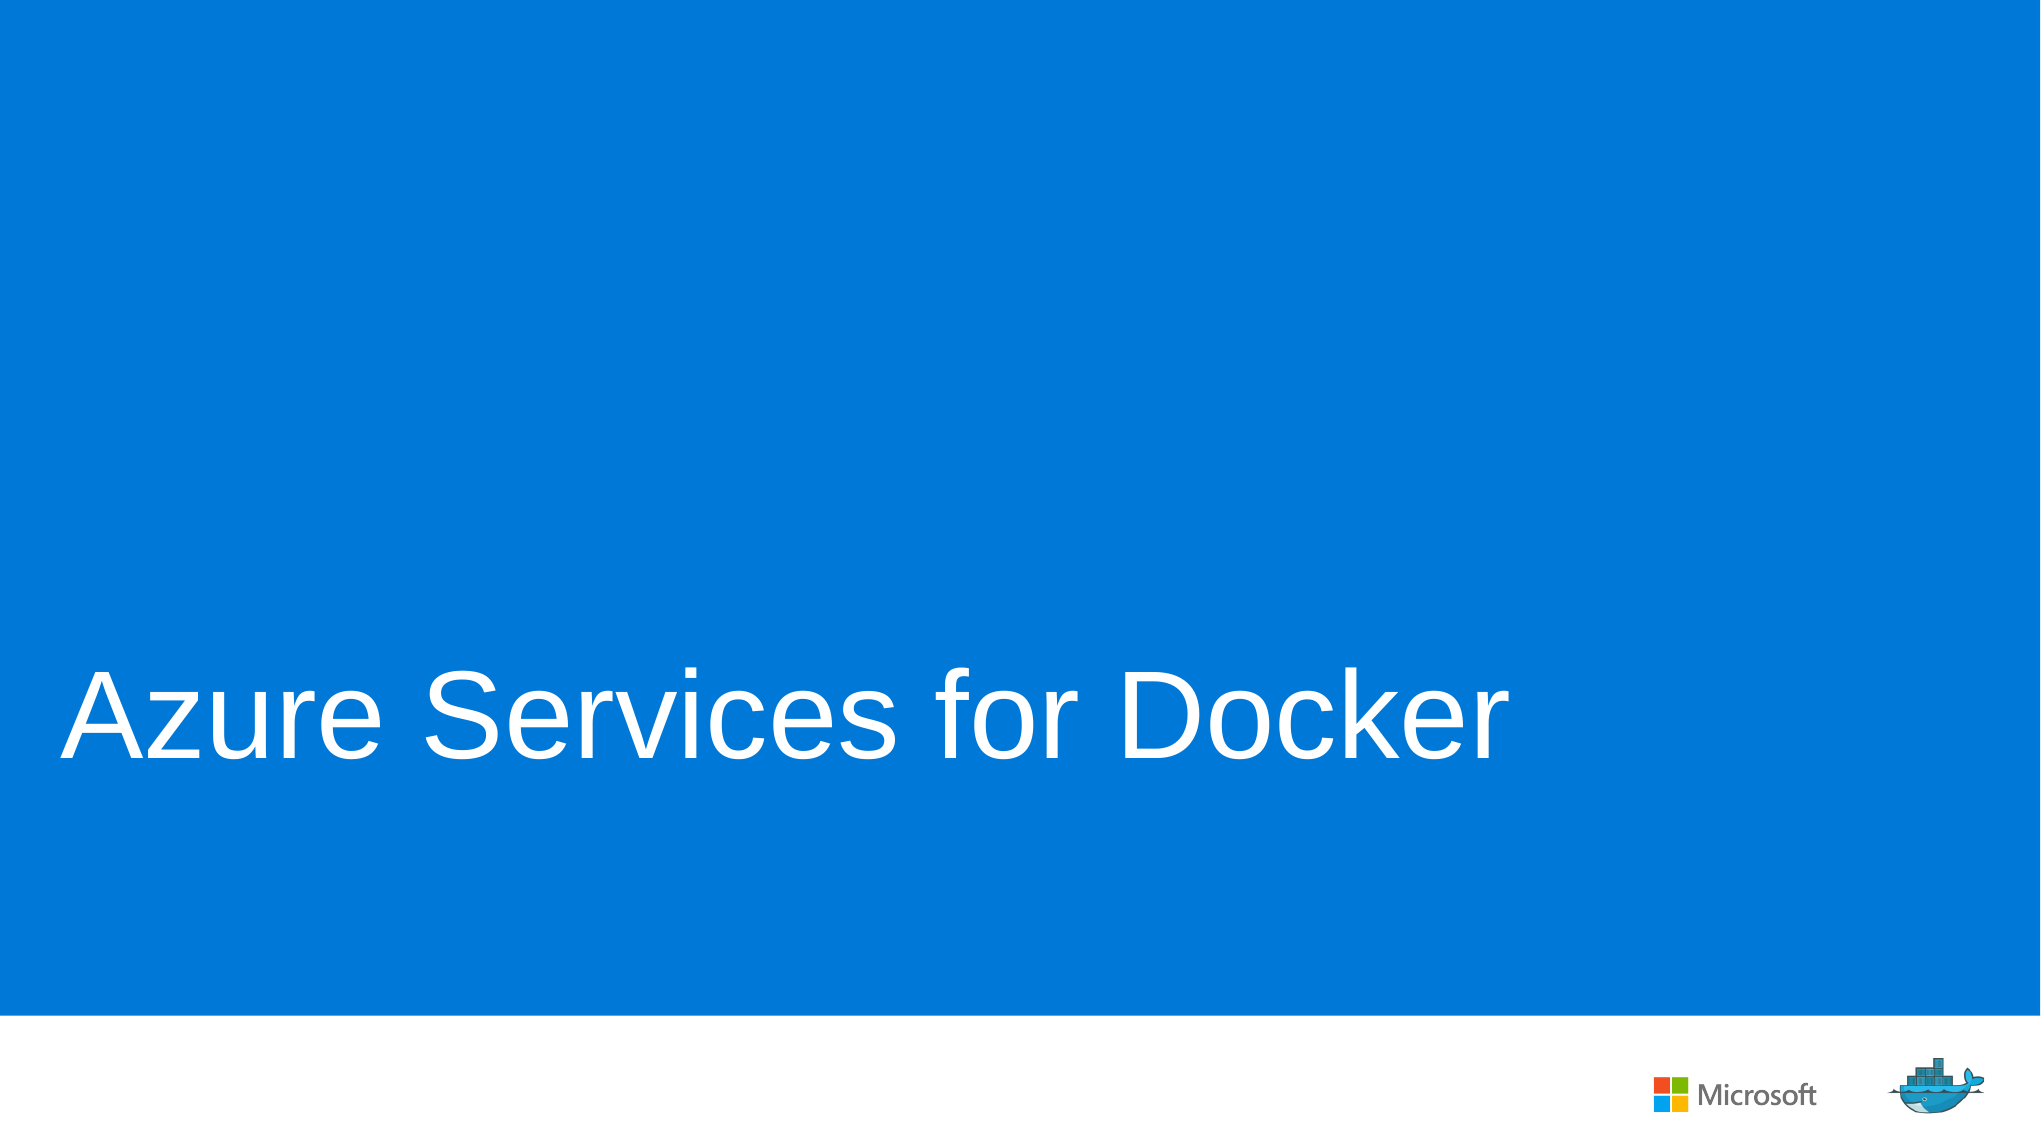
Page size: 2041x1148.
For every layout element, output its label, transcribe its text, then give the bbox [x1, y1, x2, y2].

picture [1887, 1058, 1985, 1116]
list Azure Services for Docker [45, 498, 1996, 799]
picture [1631, 1056, 1839, 1133]
